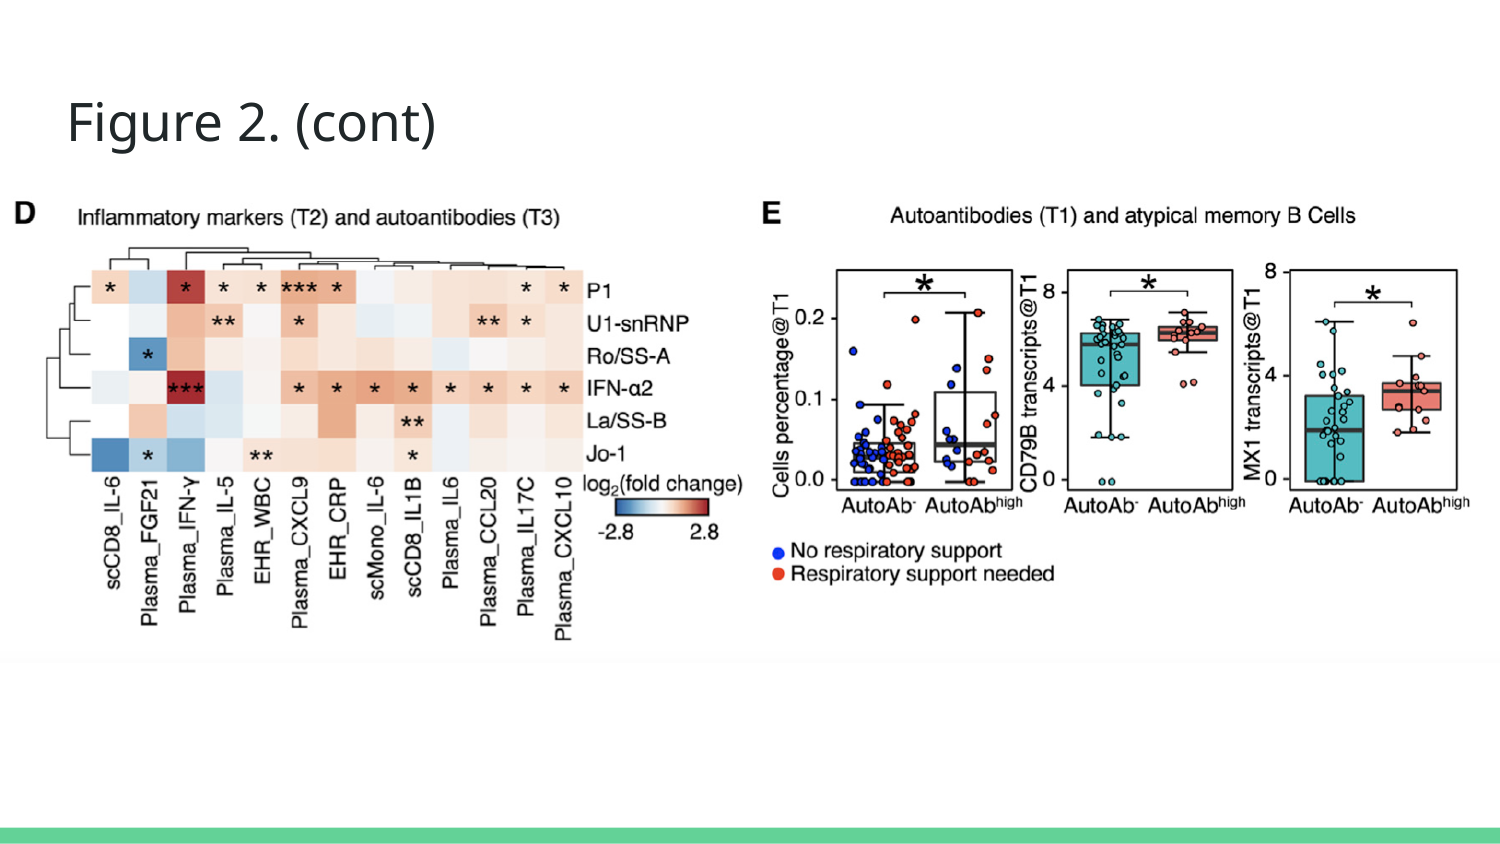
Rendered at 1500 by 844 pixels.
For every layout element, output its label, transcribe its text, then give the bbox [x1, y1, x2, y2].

picture [0, 180, 1500, 663]
title Figure 2. (cont) [51, 72, 1449, 167]
